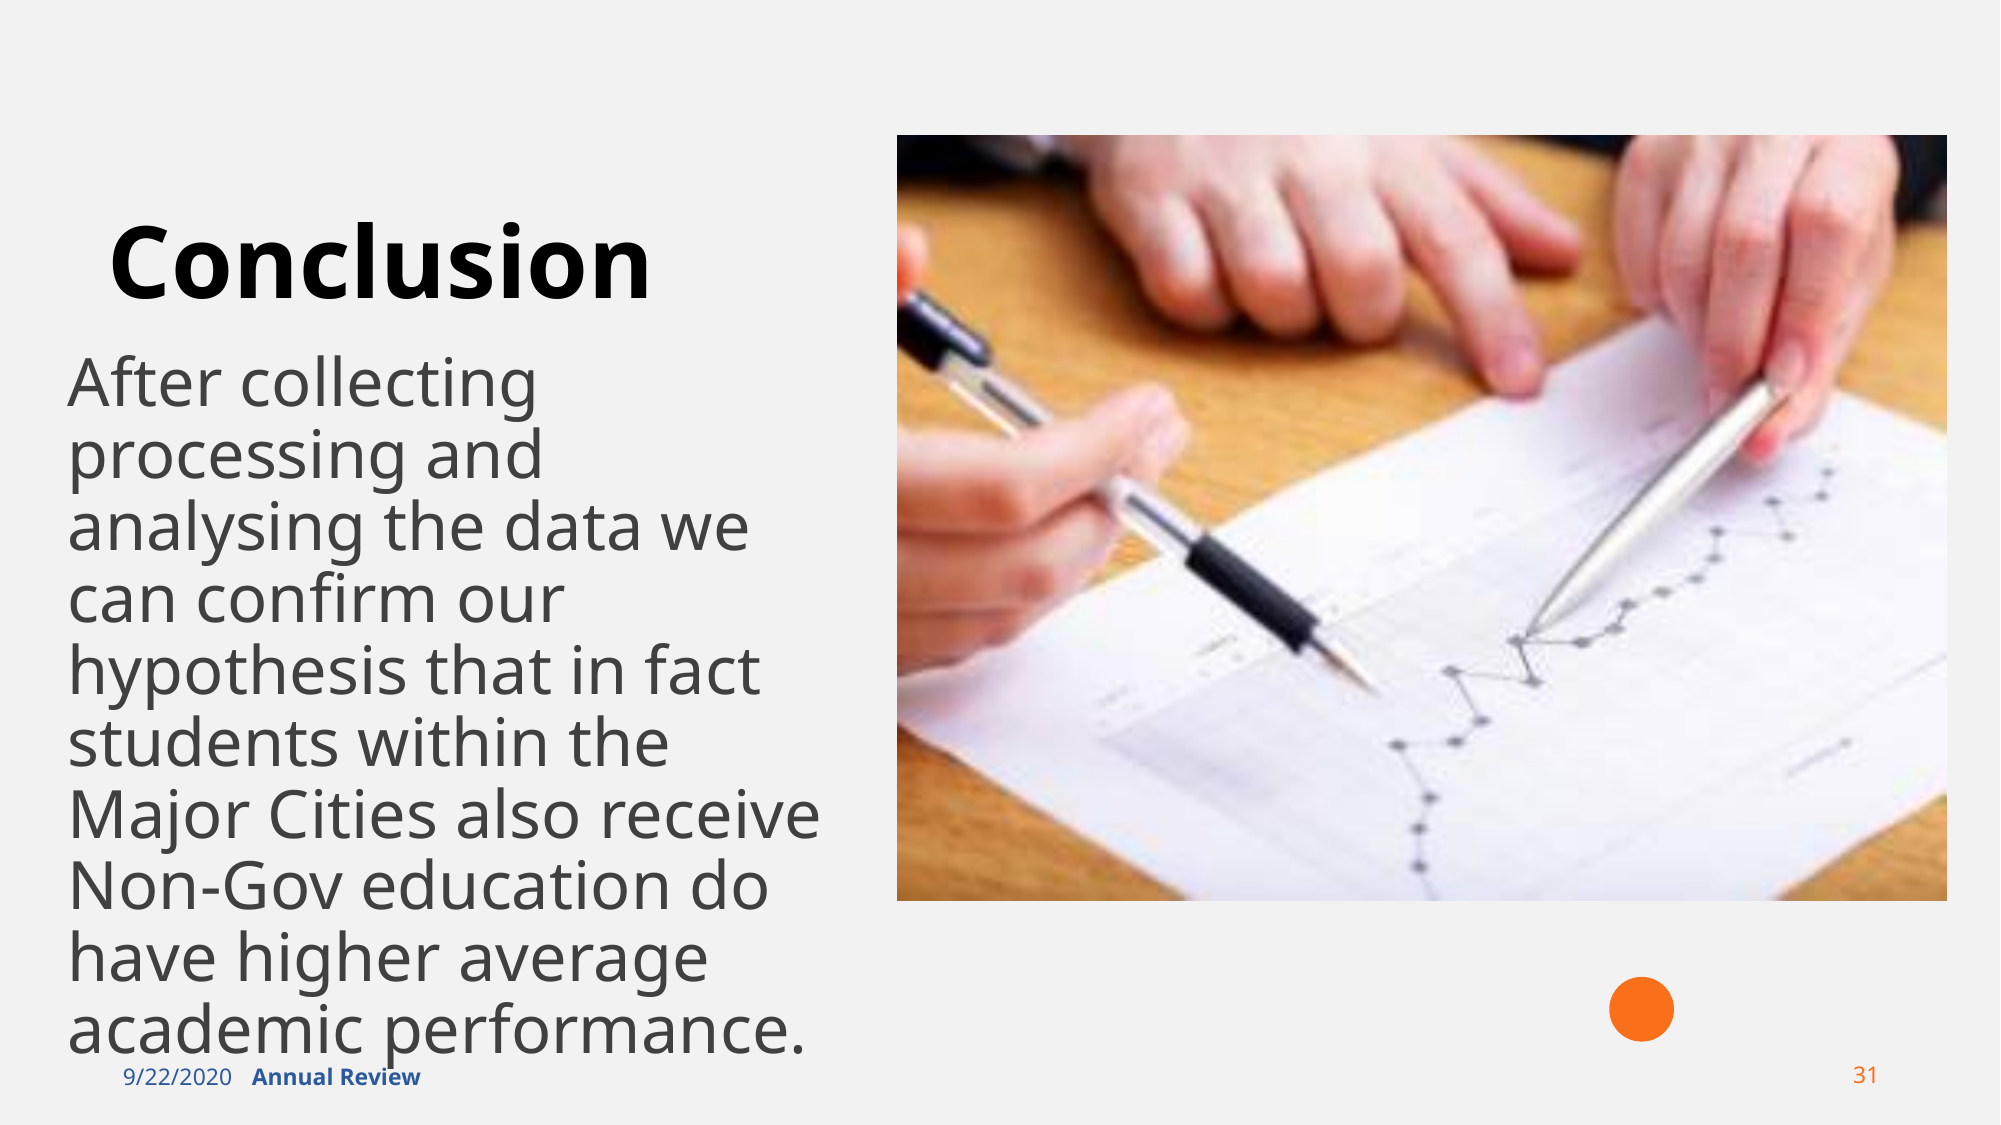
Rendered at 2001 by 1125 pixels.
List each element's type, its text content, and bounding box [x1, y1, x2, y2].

title Conclusion [93, 205, 795, 341]
picture [897, 135, 1947, 901]
list After collecting processing and analysing the data we can confirm our hypothesis that in fact students within the Major Cities also receive Non-Gov education do have higher average academic performance. [53, 341, 852, 928]
